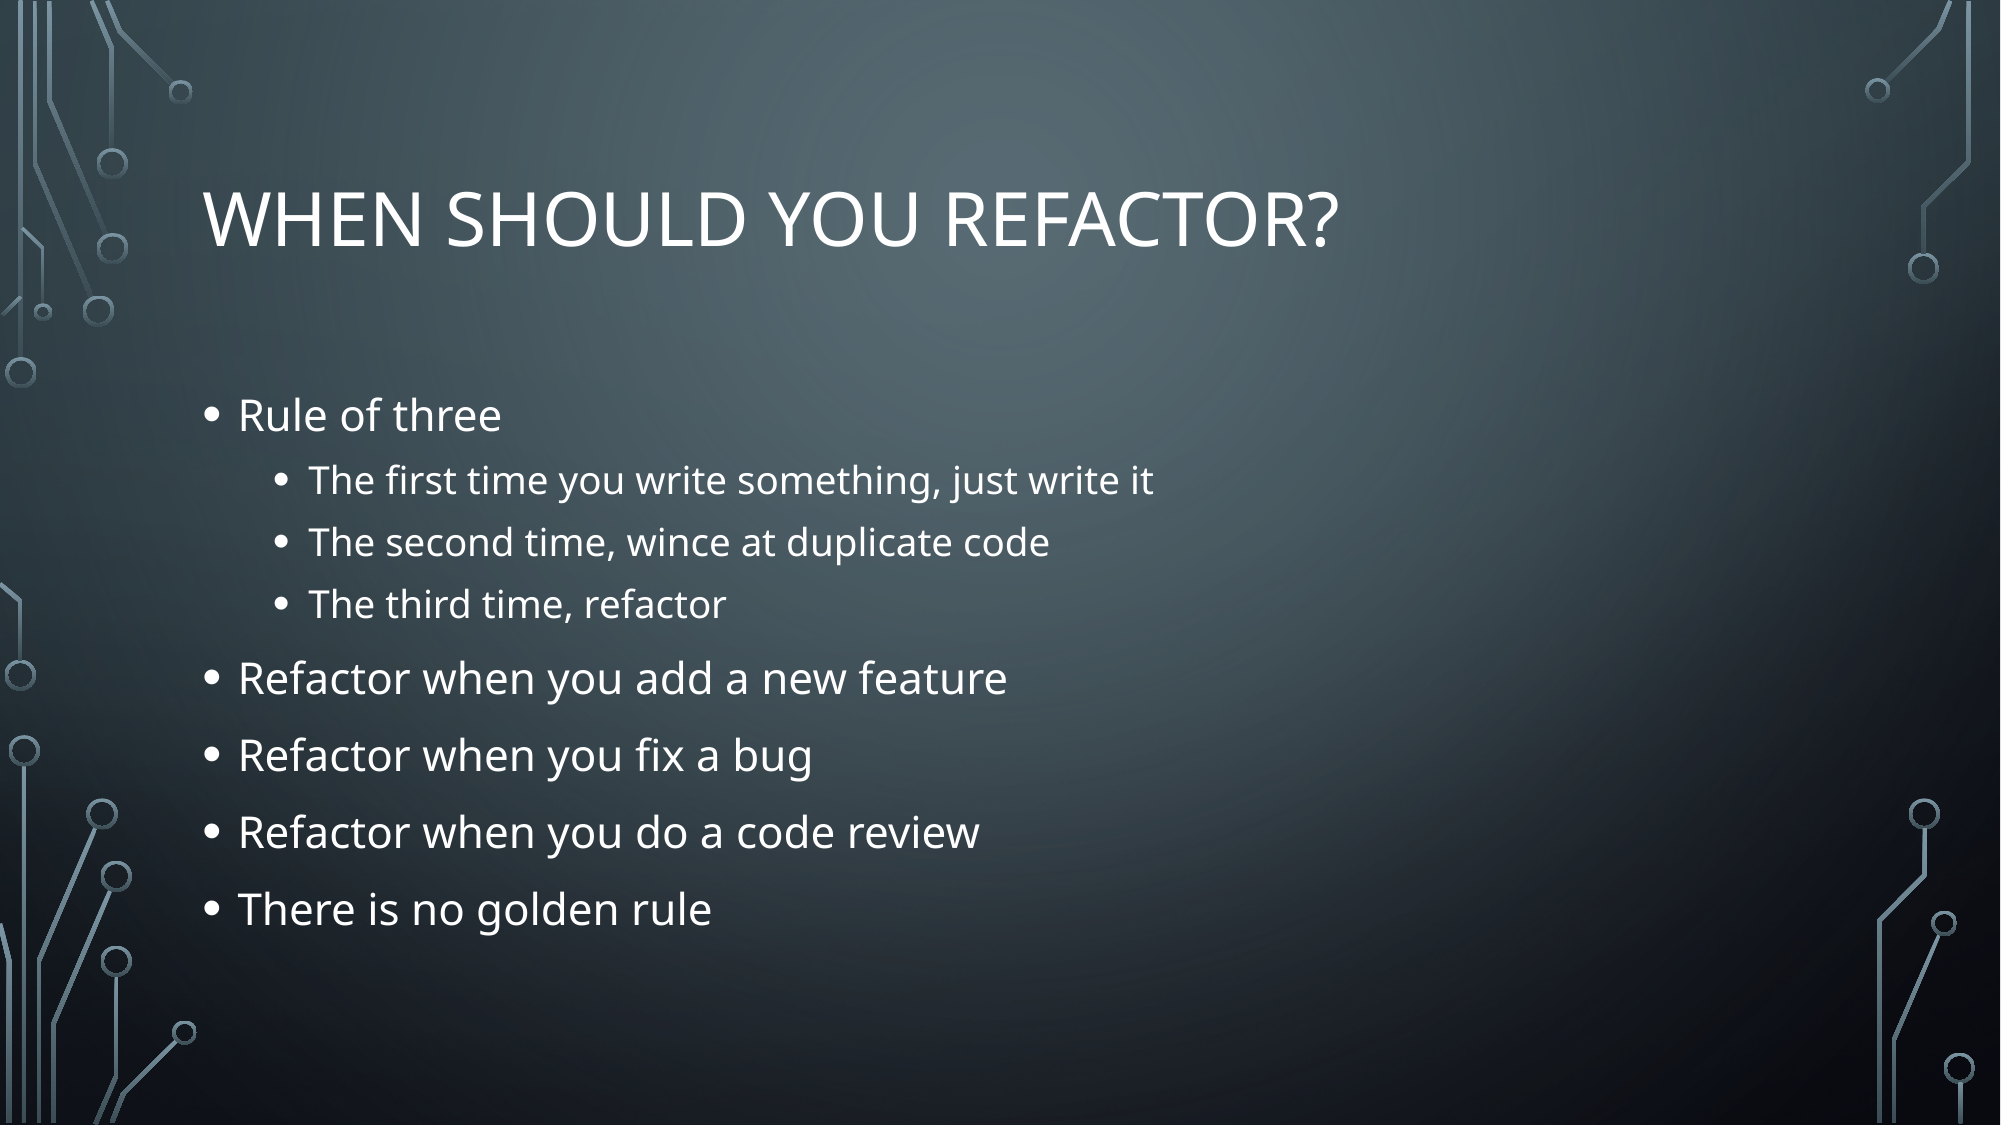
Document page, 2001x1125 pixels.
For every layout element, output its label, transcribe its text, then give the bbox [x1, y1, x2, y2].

title When should you refactor? [187, 101, 1813, 344]
list Rule of three The first time you write something, just write it The second time, wince at duplicate code The third time, refactor Refactor when you add a new feature Refactor when you fix a bug Refactor when you do a code review There is no golden rule [187, 369, 1813, 950]
